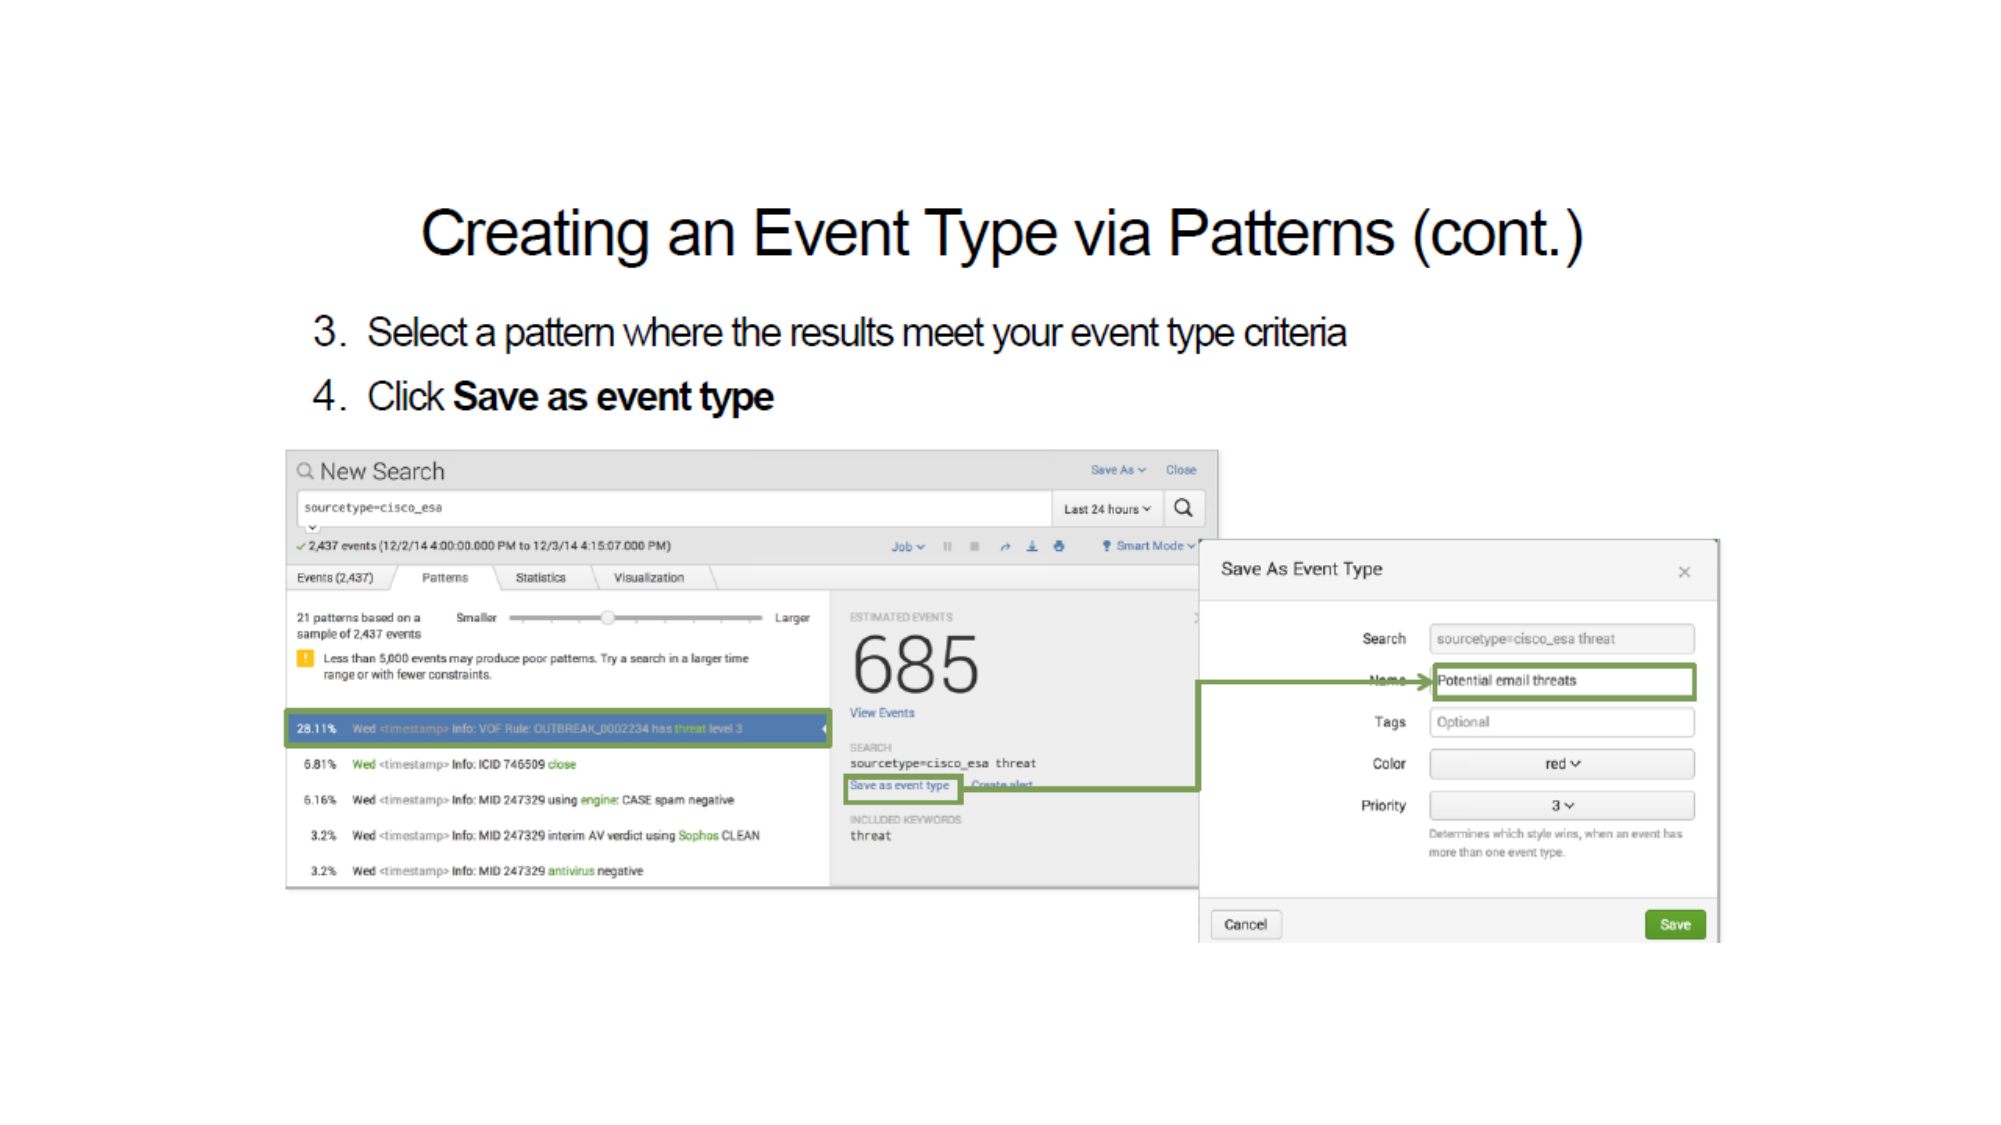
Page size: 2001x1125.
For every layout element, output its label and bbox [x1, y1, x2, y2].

picture [231, 182, 1769, 943]
